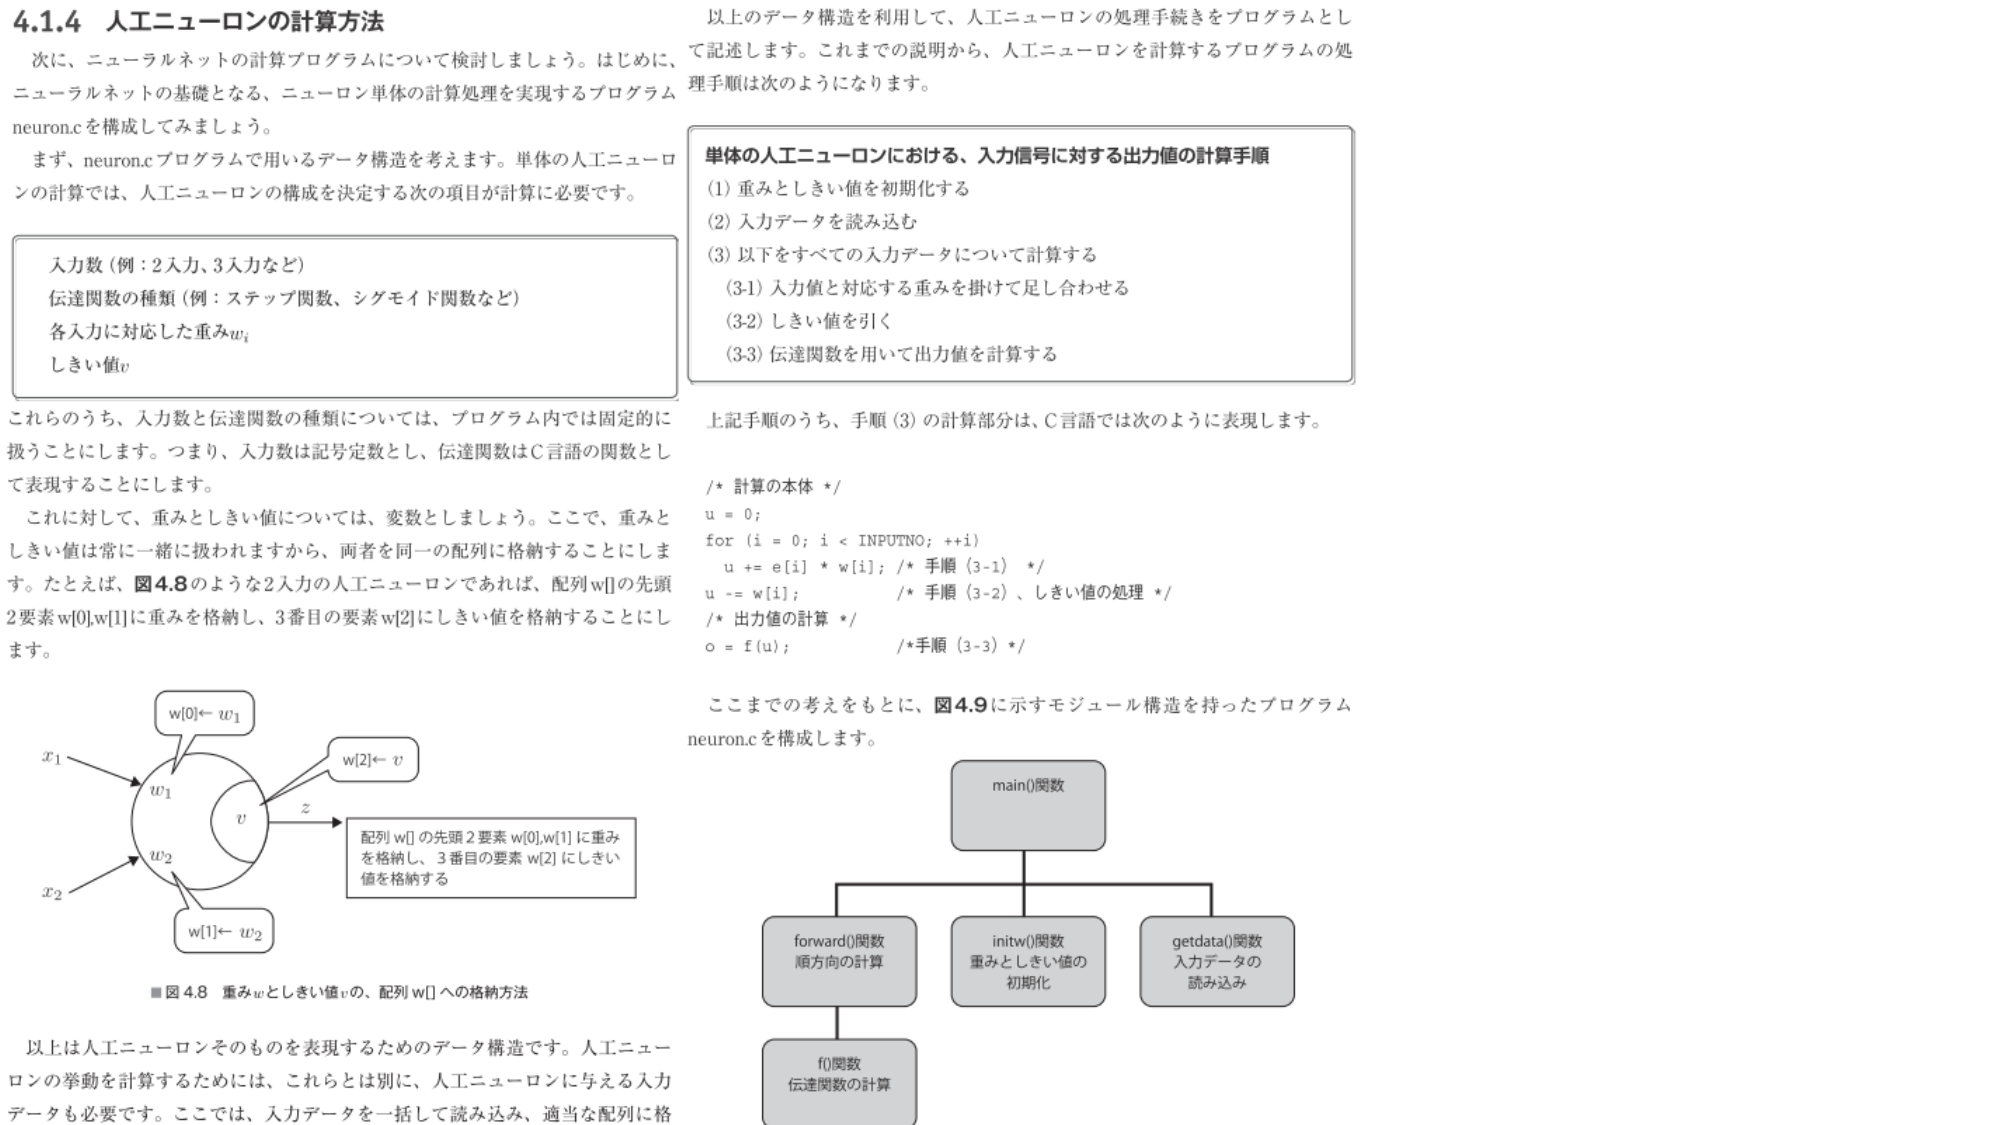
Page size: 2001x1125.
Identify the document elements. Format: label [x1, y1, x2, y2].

picture [685, 2, 1364, 1125]
picture [0, 0, 679, 1125]
